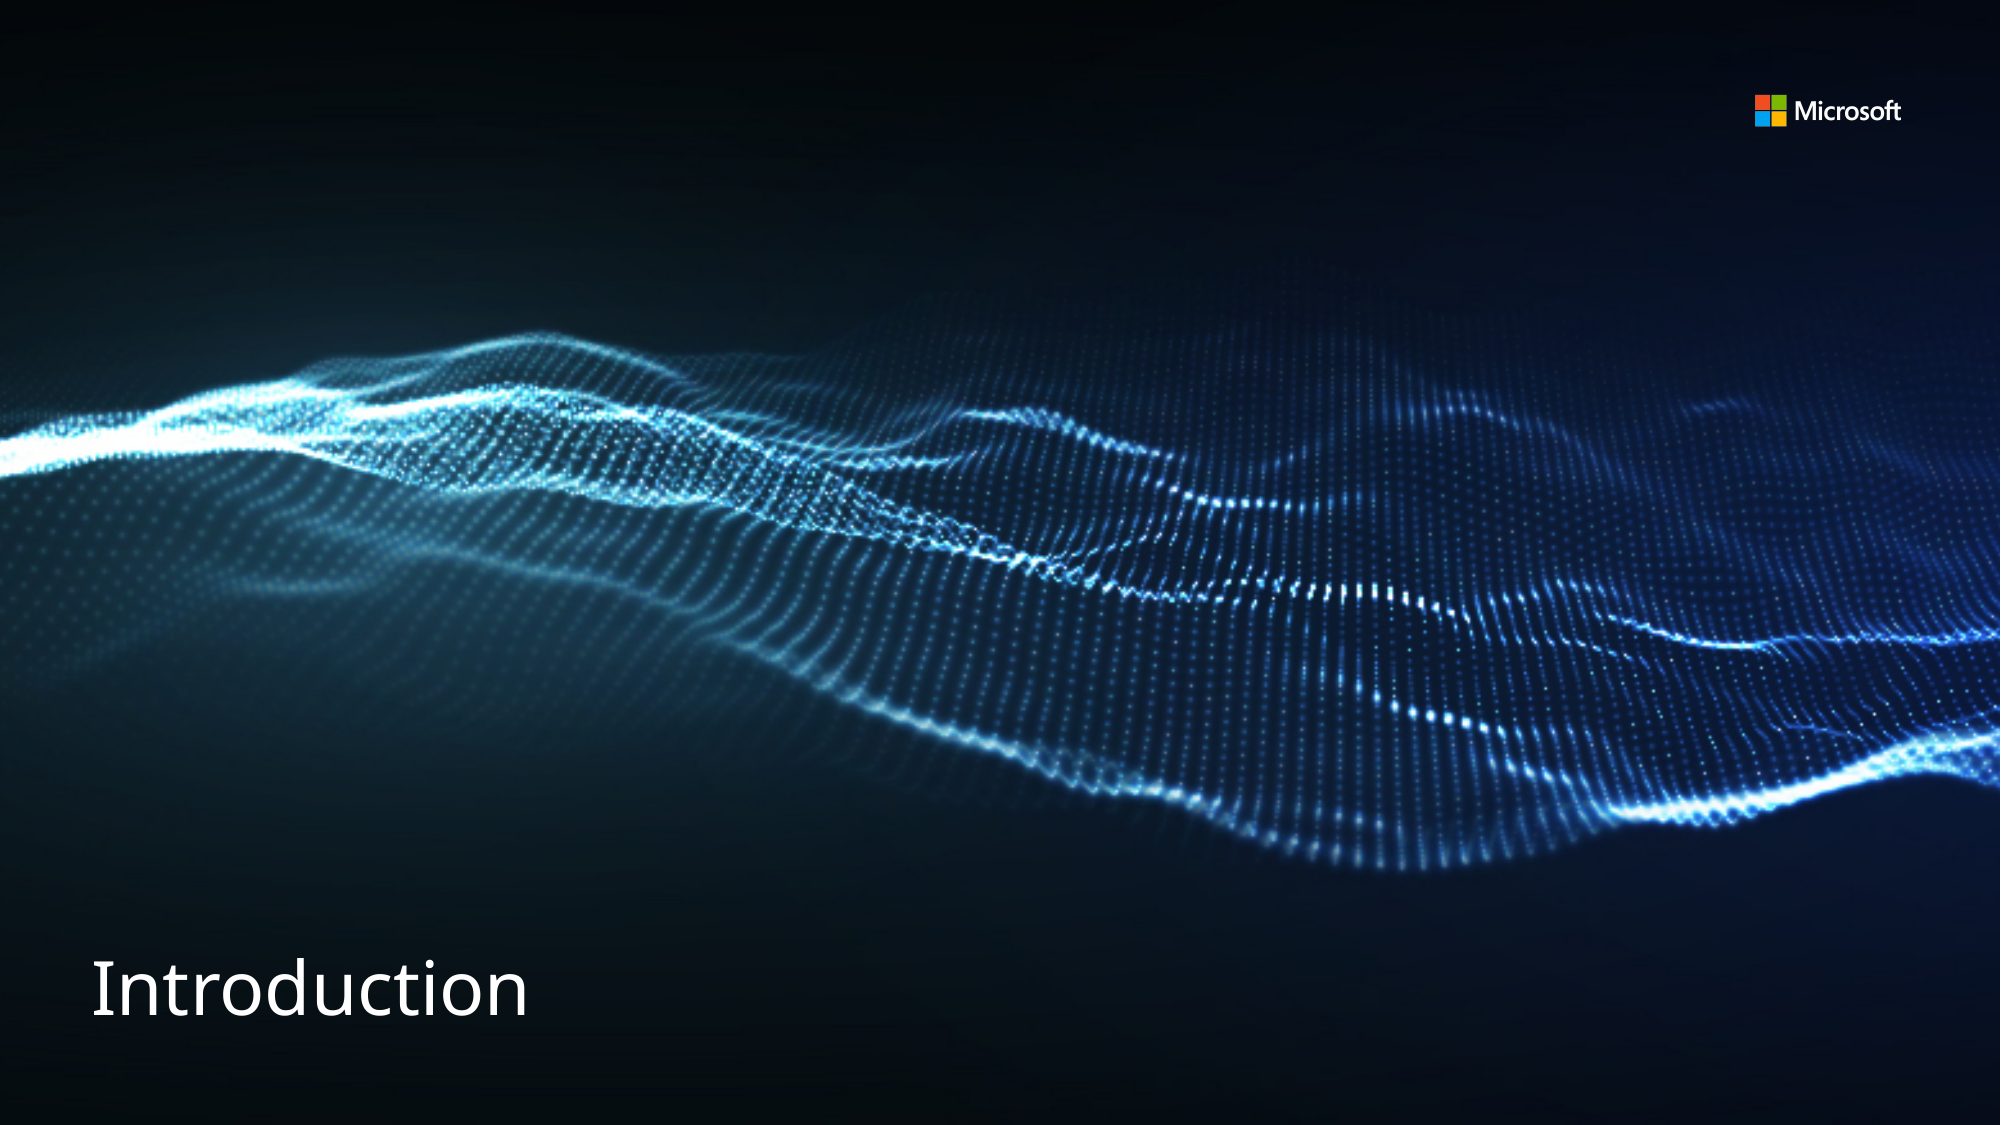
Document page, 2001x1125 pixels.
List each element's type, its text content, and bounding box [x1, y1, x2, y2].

picture [0, 0, 2000, 1125]
title Introduction [76, 934, 1921, 1037]
